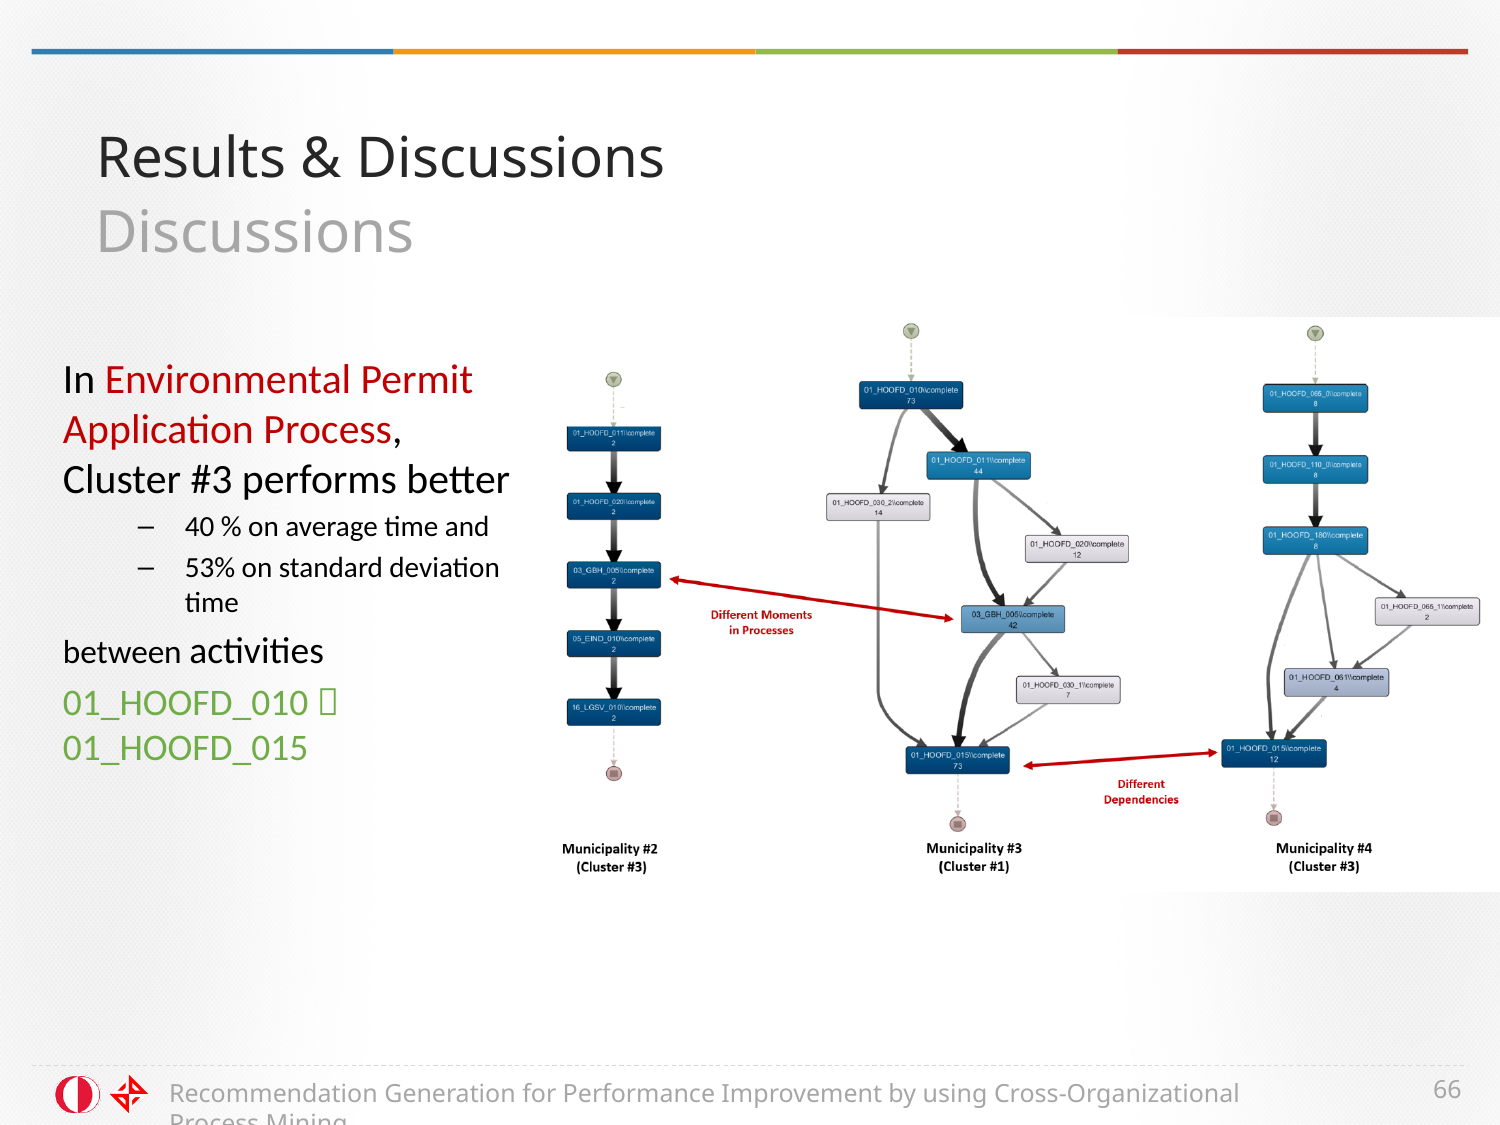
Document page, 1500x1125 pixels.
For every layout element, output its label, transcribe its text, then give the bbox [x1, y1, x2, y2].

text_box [31, 48, 1469, 55]
picture [272, 1116, 281, 1125]
text_box Discussions [80, 187, 1500, 272]
picture [0, 0, 1500, 1125]
text_box Results & Discussions [81, 114, 1500, 187]
picture [179, 1116, 267, 1125]
picture [174, 1116, 181, 1123]
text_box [31, 1065, 1477, 1116]
text_box In Environmental Permit Application Process, Cluster #3 performs better 40 % on average time and 53% on standard deviation time between activities 01_HOOFD_010  01_HOOFD_015 [51, 346, 530, 933]
